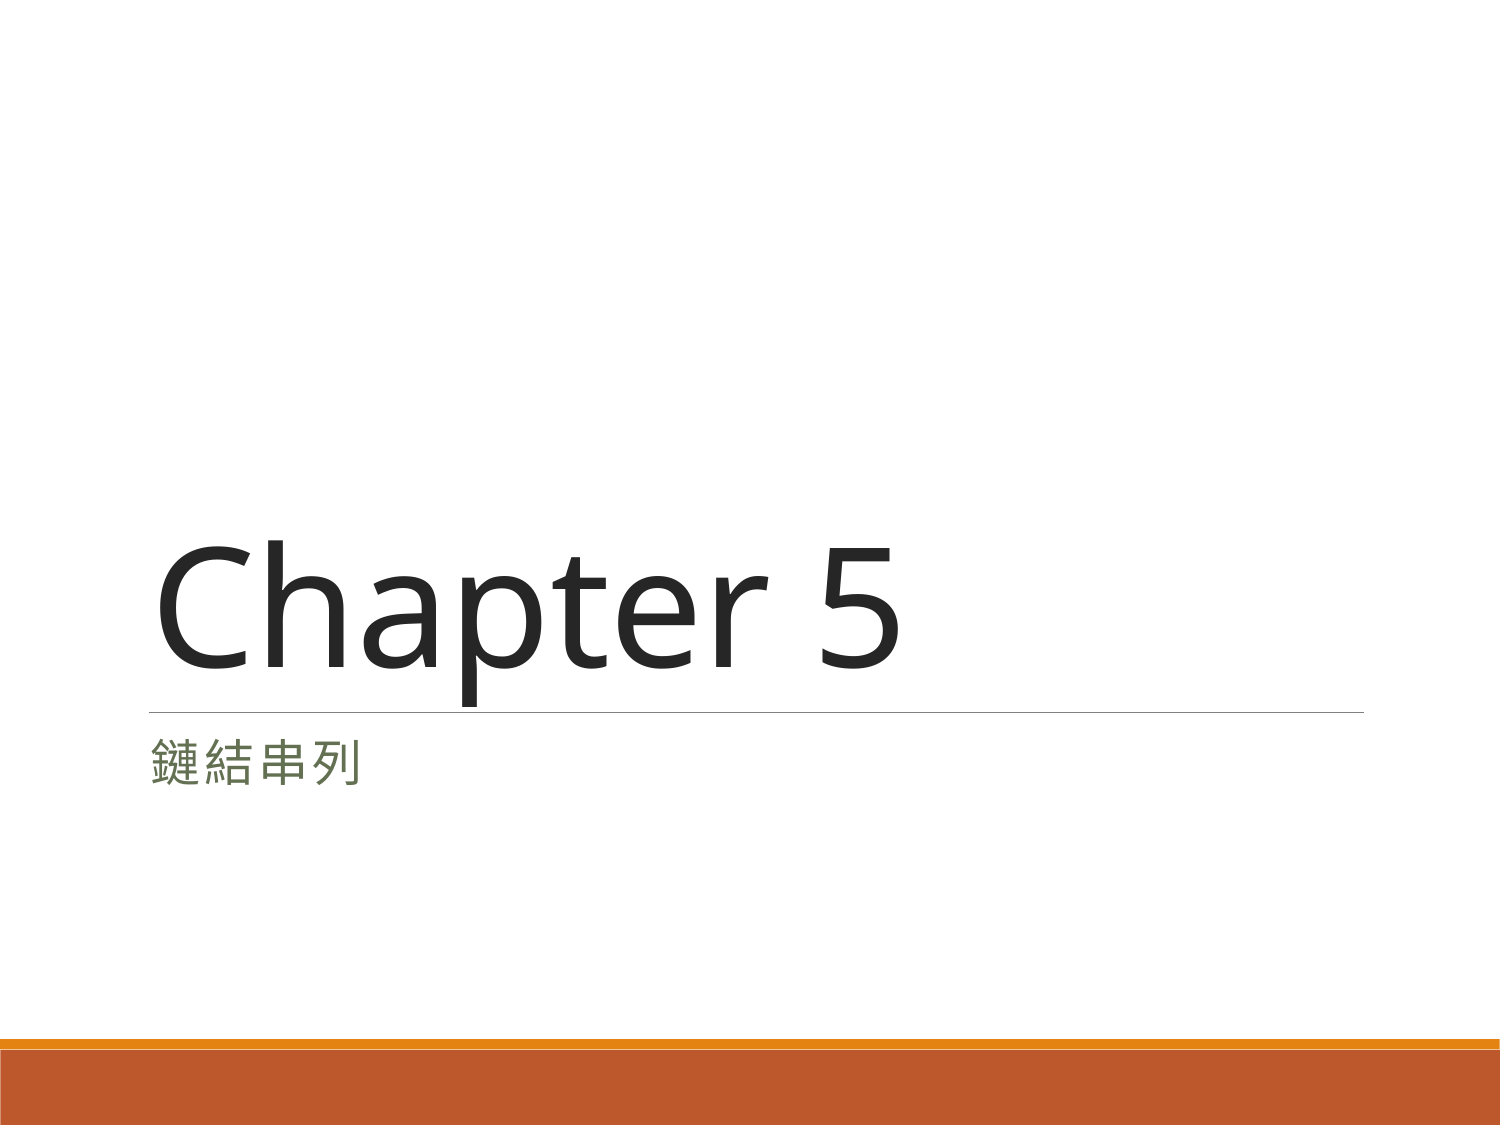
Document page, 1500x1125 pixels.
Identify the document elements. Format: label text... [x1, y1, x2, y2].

subtitle 鏈結串列 [135, 730, 1373, 919]
title Chapter 5 [135, 124, 1373, 710]
